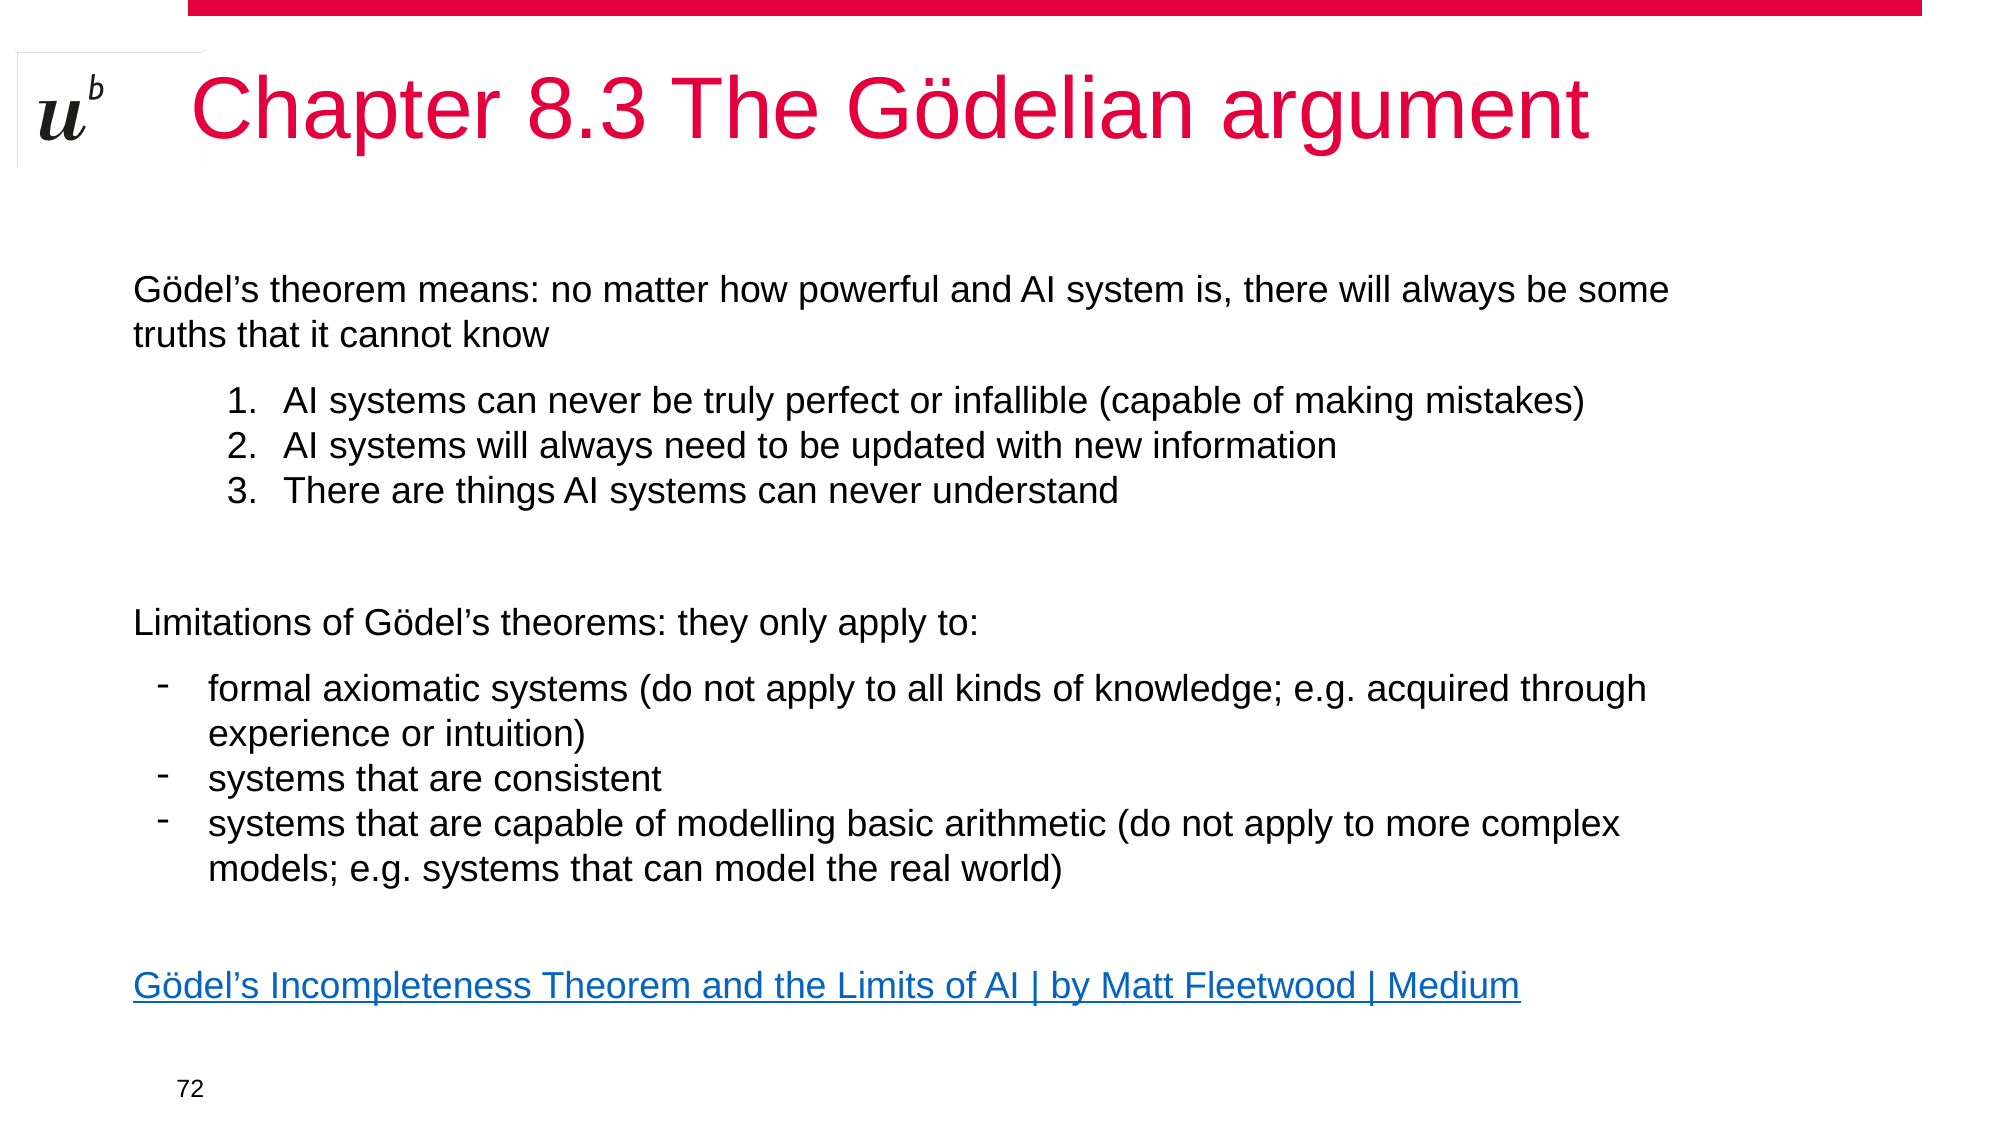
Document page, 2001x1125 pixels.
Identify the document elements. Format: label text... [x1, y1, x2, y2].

title Chapter 8.3 The Gödelian argument [175, 47, 1901, 171]
picture [15, 50, 175, 169]
list Gödel’s theorem means: no matter how powerful and AI system is, there will always be some truths that it cannot know AI systems can never be truly perfect or infallible (capable of making mistakes) AI systems will always need to be updated with new information There are things AI systems can never understand Limitations of Gödel’s theorems: they only apply to: formal axiomatic systems (do not apply to all kinds of knowledge; e.g. acquired through experience or intuition) systems that are consistent systems that are capable of modelling basic arithmetic (do not apply to more complex models; e.g. systems that can model the real world) Gödel’s Incompleteness Theorem and the Limits of AI | by Matt Fleetwood | Medium [118, 257, 1735, 1025]
slide_number ‹#› [149, 1057, 211, 1117]
